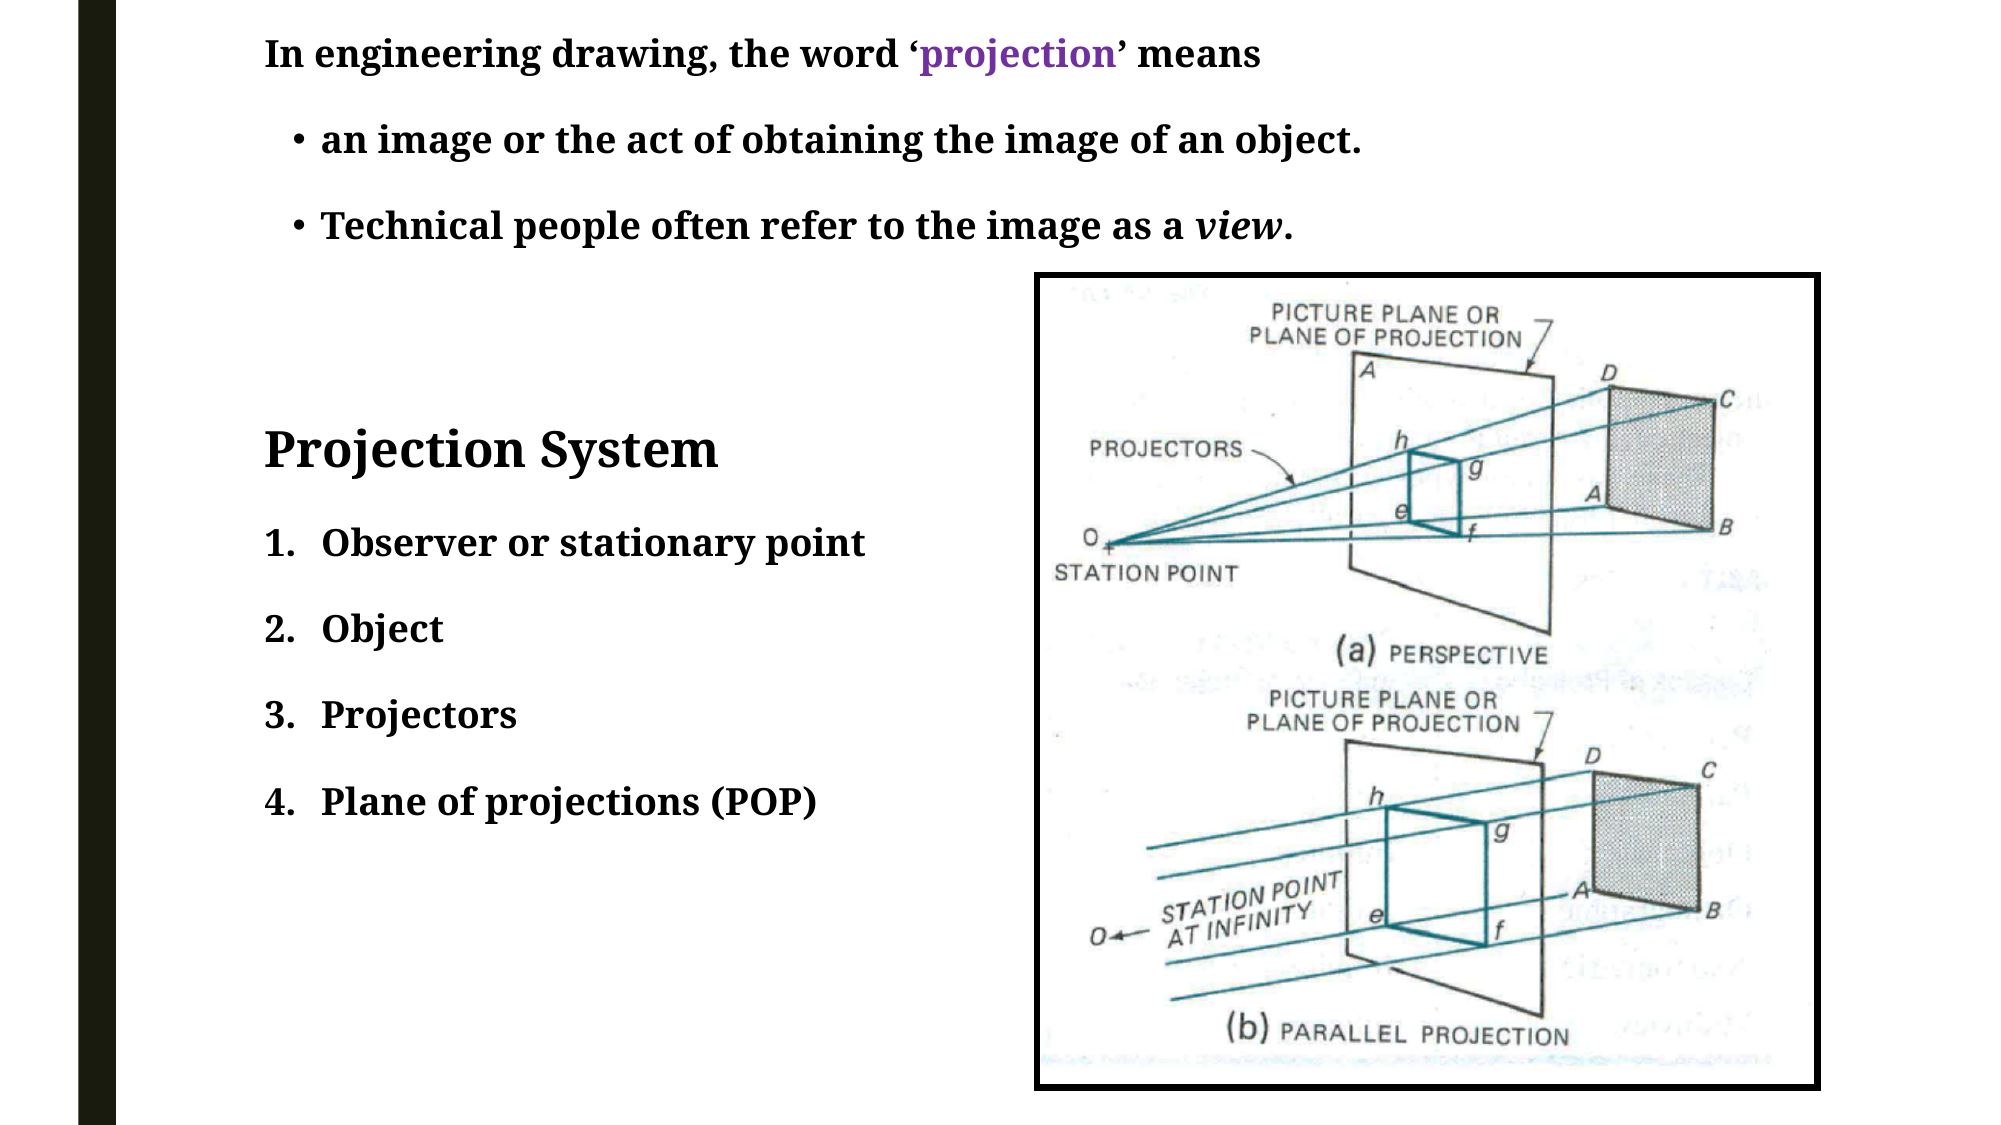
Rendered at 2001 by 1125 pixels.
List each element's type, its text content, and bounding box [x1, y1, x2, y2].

picture [1040, 277, 1815, 1085]
text_box In engineering drawing, the word ‘projection’ means an image or the act of obtaining the image of an object. Technical people often refer to the image as a view. Projection System Observer or stationary point Object Projectors Plane of projections (POP) [249, 0, 1750, 830]
